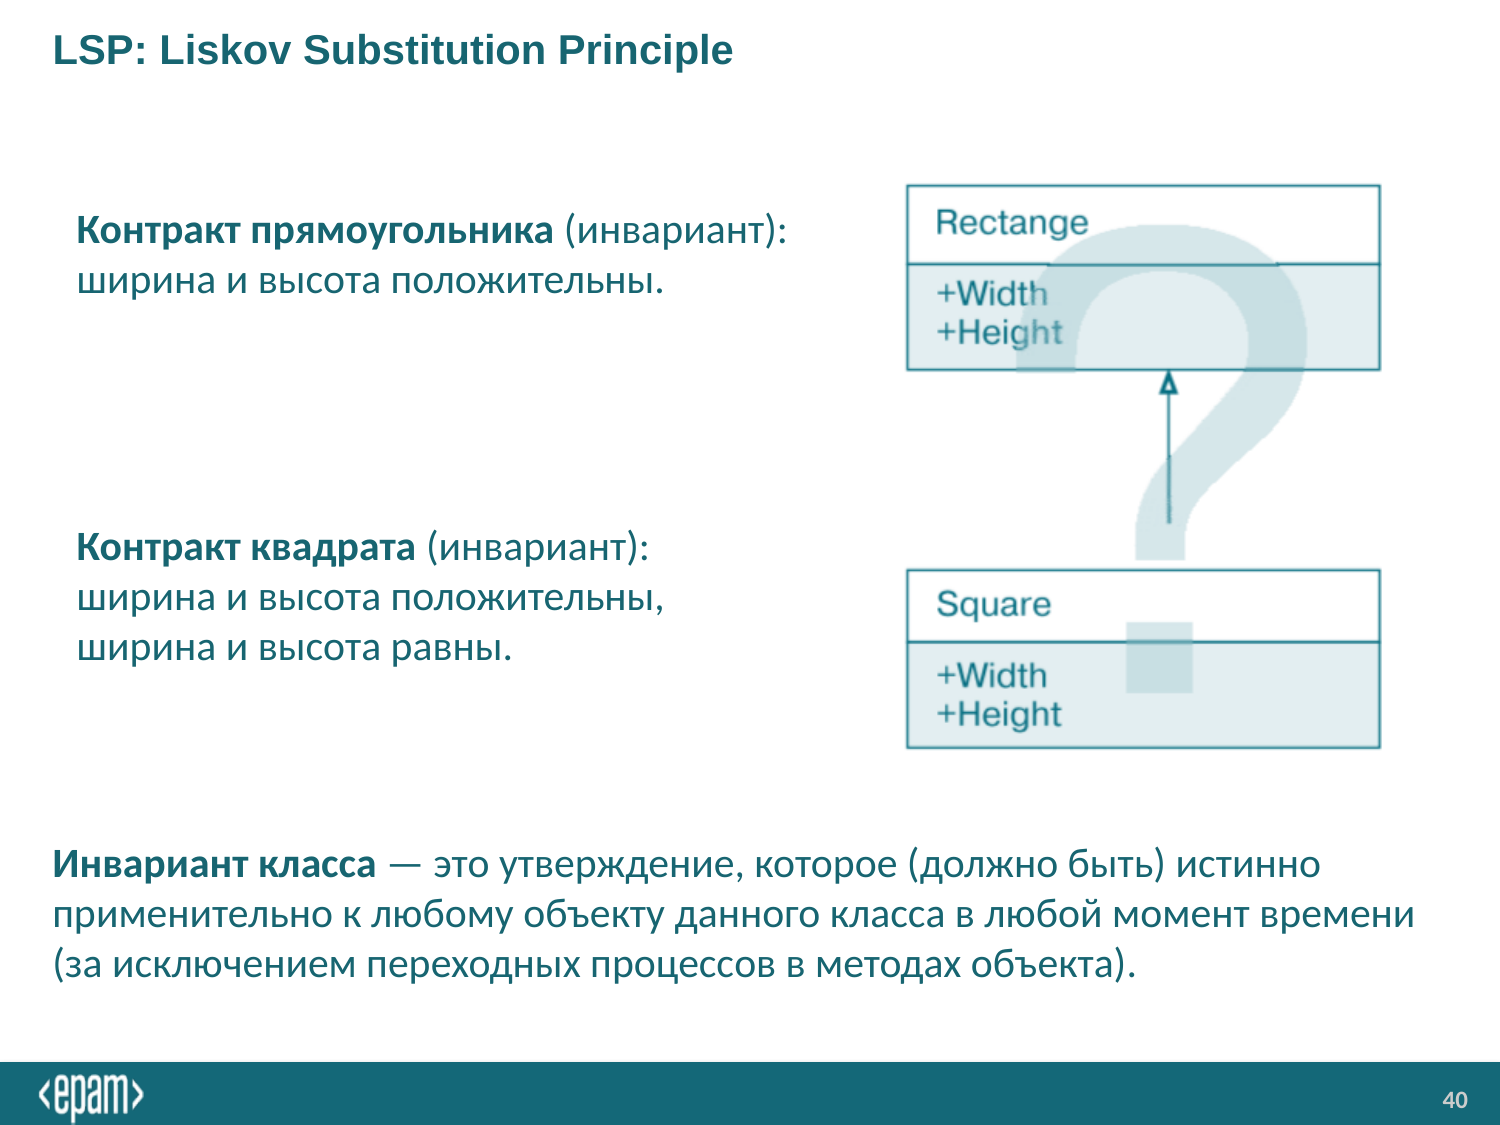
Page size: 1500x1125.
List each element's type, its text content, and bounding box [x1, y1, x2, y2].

text_box Контракт прямоугольника (инвариант): ширина и высота положительны. [61, 194, 812, 310]
picture [38, 1074, 144, 1125]
picture [862, 162, 1437, 777]
text_box Контракт квадрата (инвариант): ширина и высота положительны, ширина и высота равны. [61, 511, 812, 677]
text_box Инвариант класса — это утверждение, которое (должно быть) истинно применительно к любому объекту данного класса в любой момент времени (за исключением переходных процессов в методах объекта). [37, 828, 1463, 993]
title LSP: Liskov Substitution Principle [0, 0, 1500, 95]
